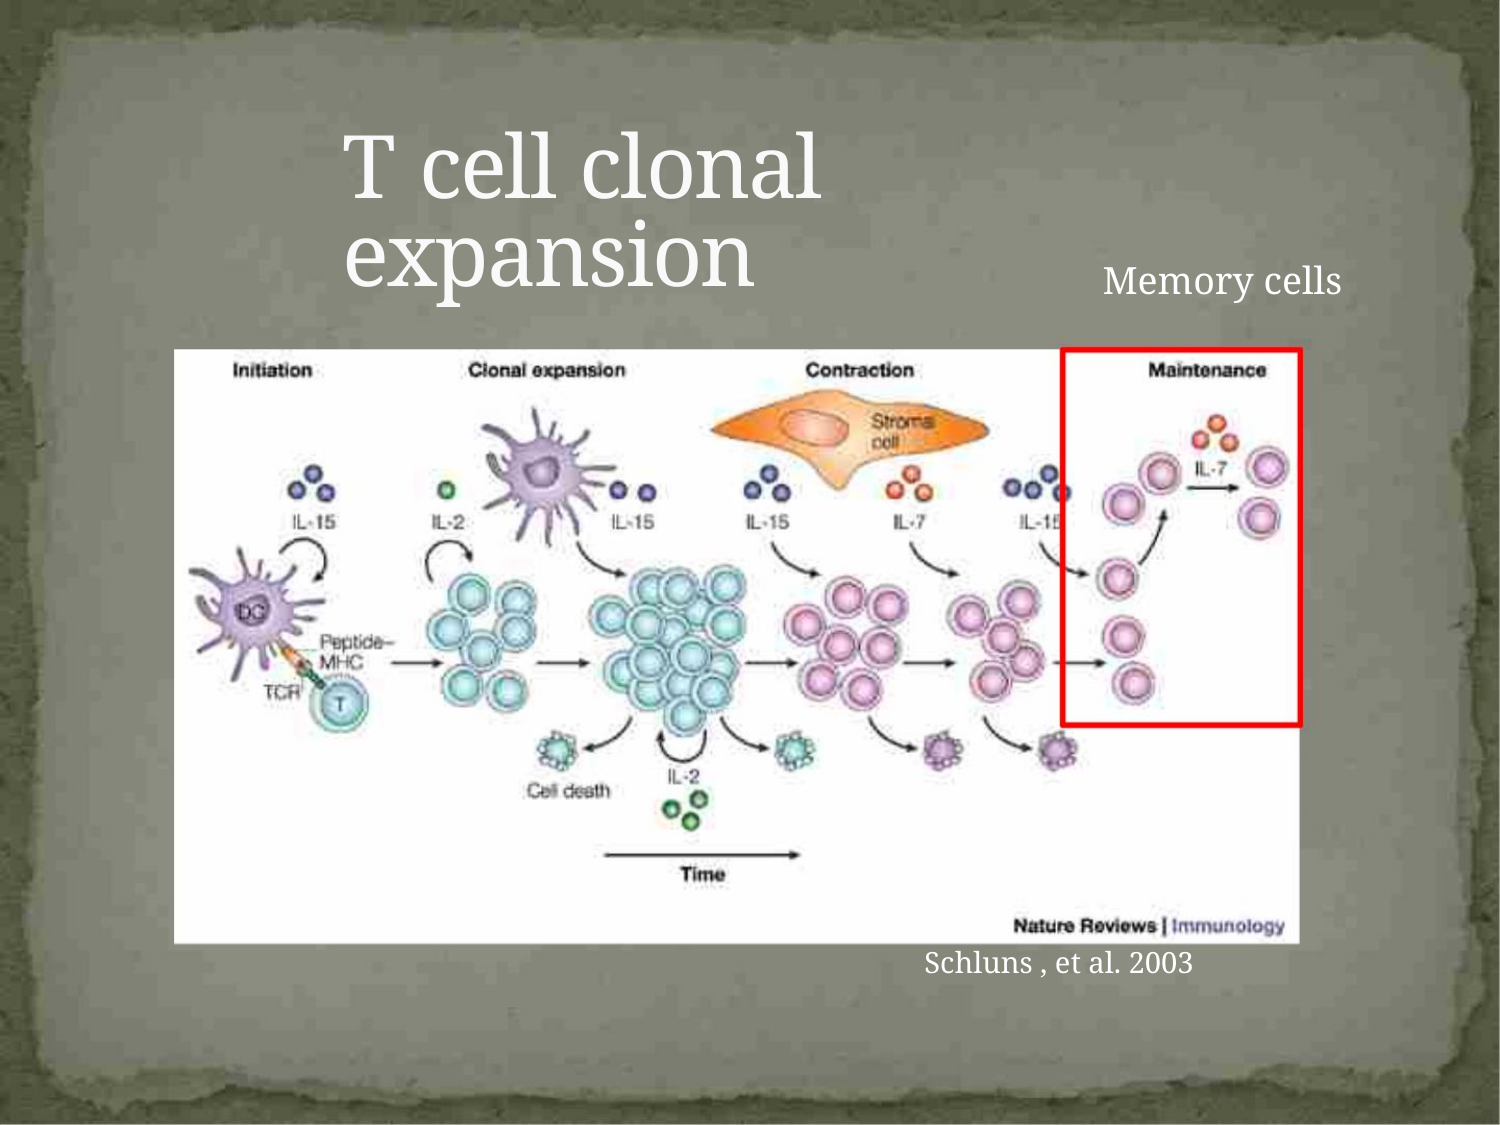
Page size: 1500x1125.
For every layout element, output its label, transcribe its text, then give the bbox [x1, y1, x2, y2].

text_box T cell clonal expansion [342, 128, 1186, 304]
text_box Memory cells [1102, 264, 1346, 303]
text_box [0, 0, 1500, 1125]
text_box Schluns , et al. 2003 [924, 950, 1198, 980]
